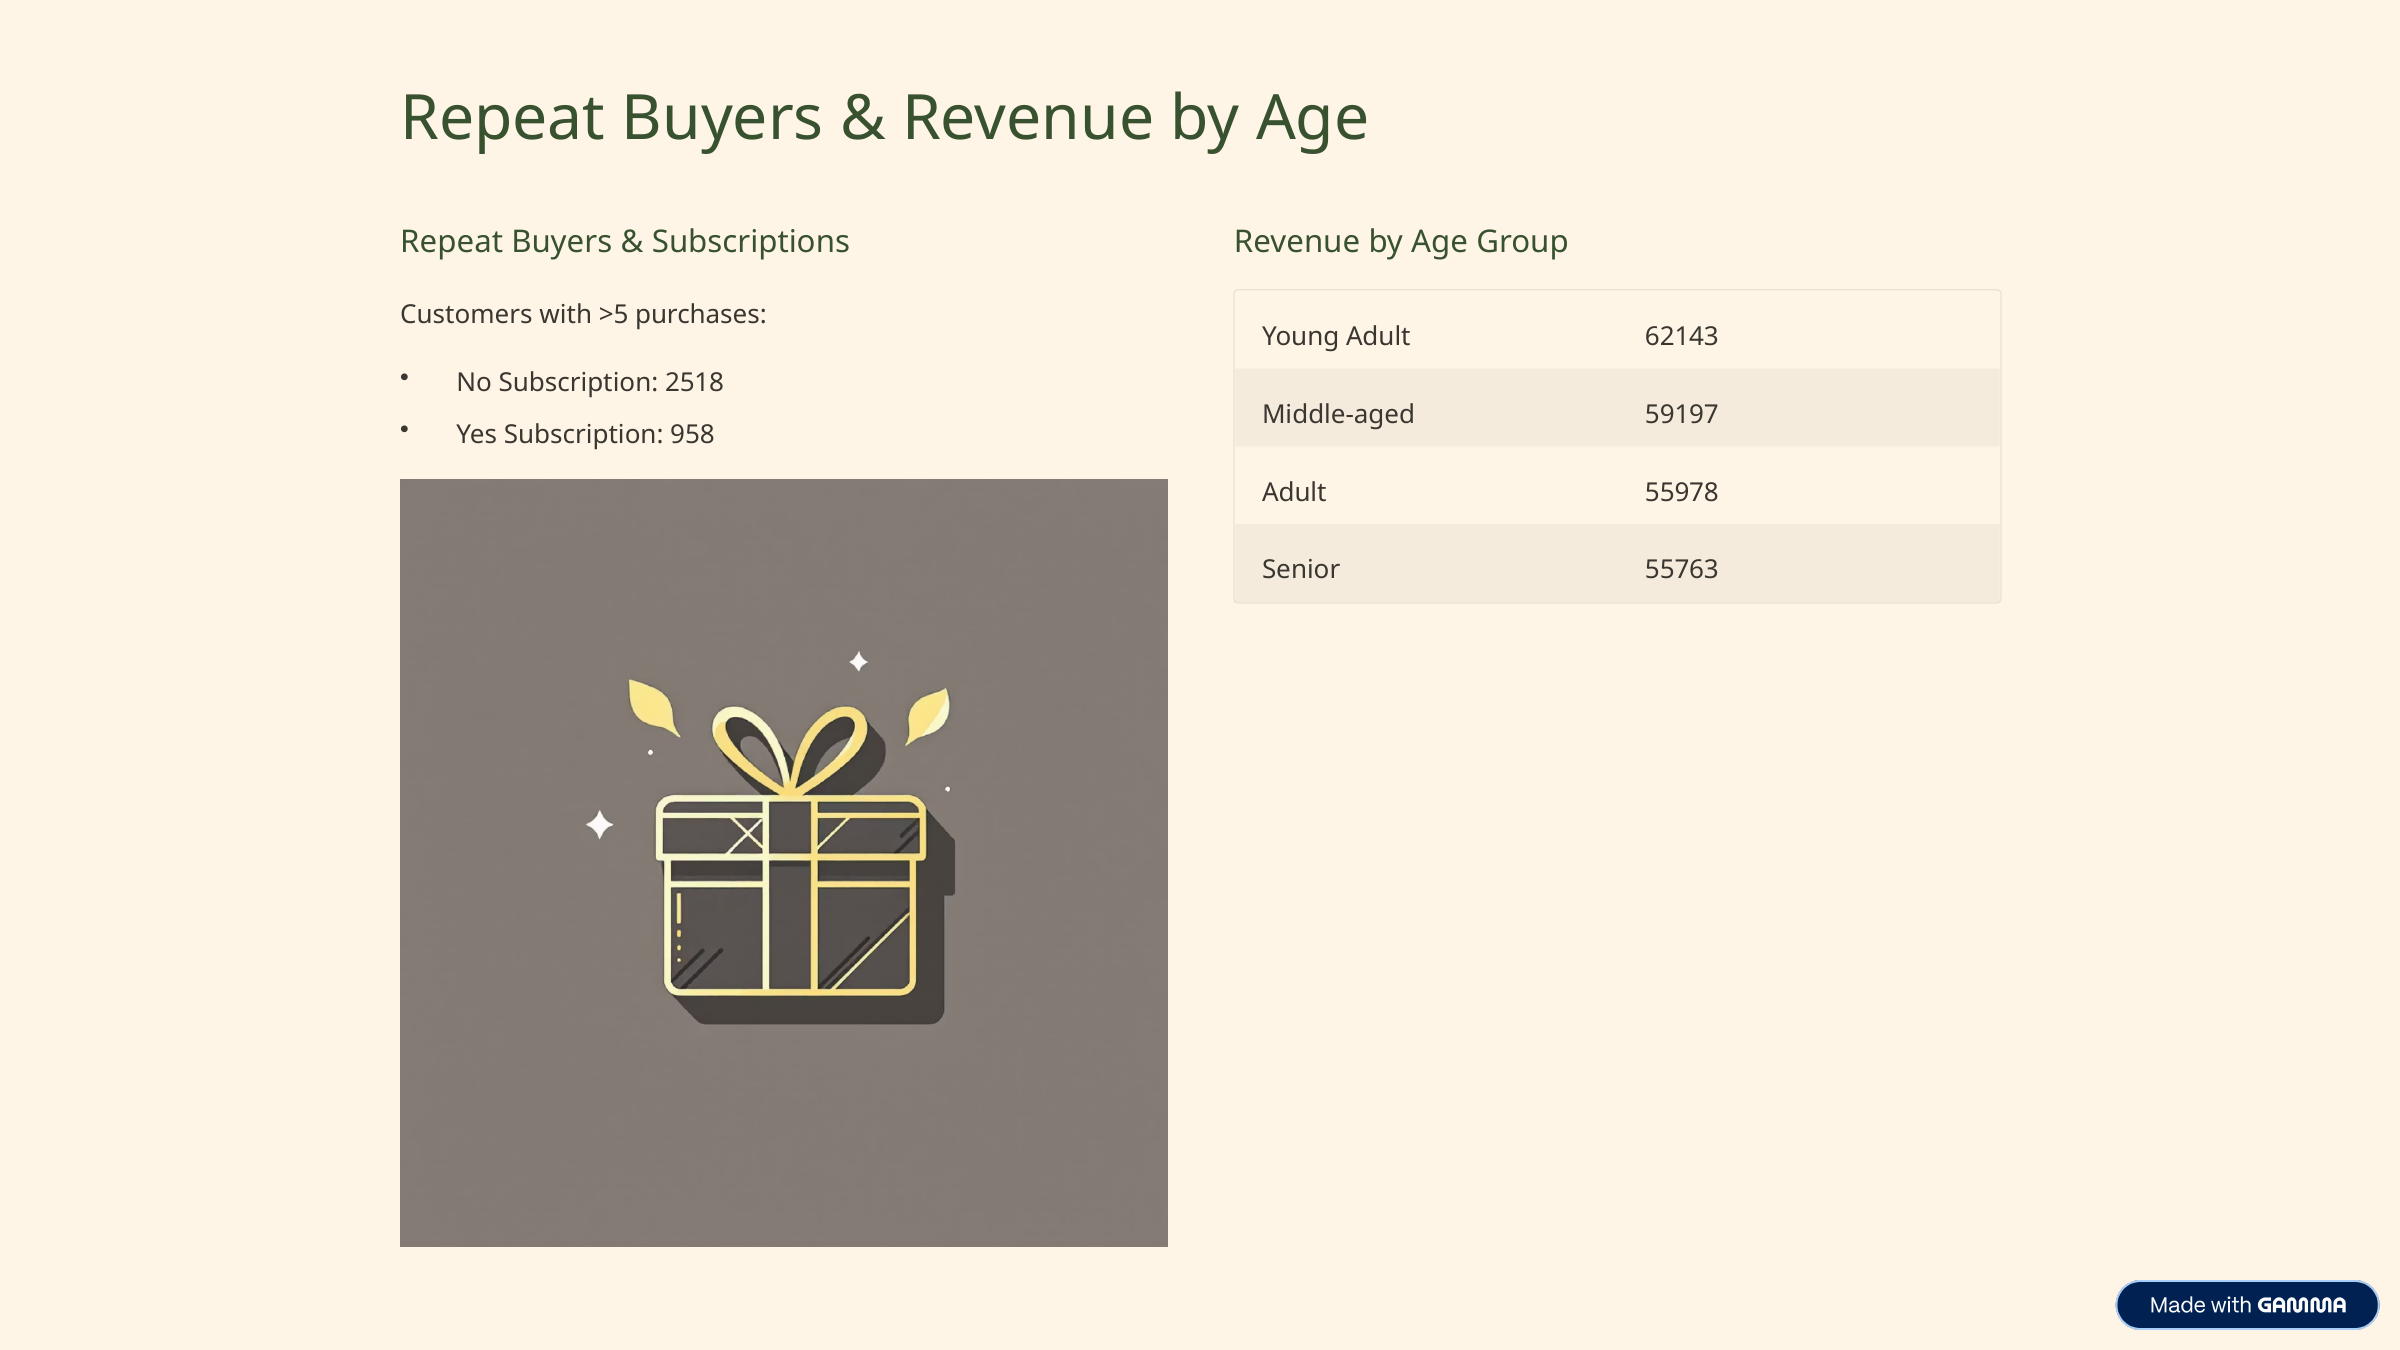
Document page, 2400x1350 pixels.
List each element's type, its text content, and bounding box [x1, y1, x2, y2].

text_box Revenue by Age Group [1233, 220, 1567, 260]
text_box [1235, 446, 2000, 524]
text_box Customers with >5 purchases: [400, 286, 1168, 330]
text_box Yes Subscription: 958 [400, 405, 1168, 449]
text_box Senior [1262, 541, 1590, 585]
text_box Middle-aged [1262, 386, 1590, 429]
text_box 55978 [1644, 463, 1973, 507]
text_box 62143 [1644, 308, 1973, 352]
text_box Repeat Buyers & Revenue by Age [400, 73, 1357, 153]
text_box 59197 [1644, 386, 1973, 429]
text_box Repeat Buyers & Subscriptions [400, 220, 849, 260]
text_box [1235, 290, 2000, 368]
text_box 55763 [1644, 541, 1973, 585]
picture [400, 479, 1168, 1247]
text_box No Subscription: 2518 [400, 353, 1168, 397]
text_box Adult [1262, 463, 1590, 507]
picture [2106, 1271, 2389, 1339]
text_box Young Adult [1262, 308, 1590, 352]
text_box [1235, 368, 2000, 446]
text_box [1235, 524, 2000, 602]
